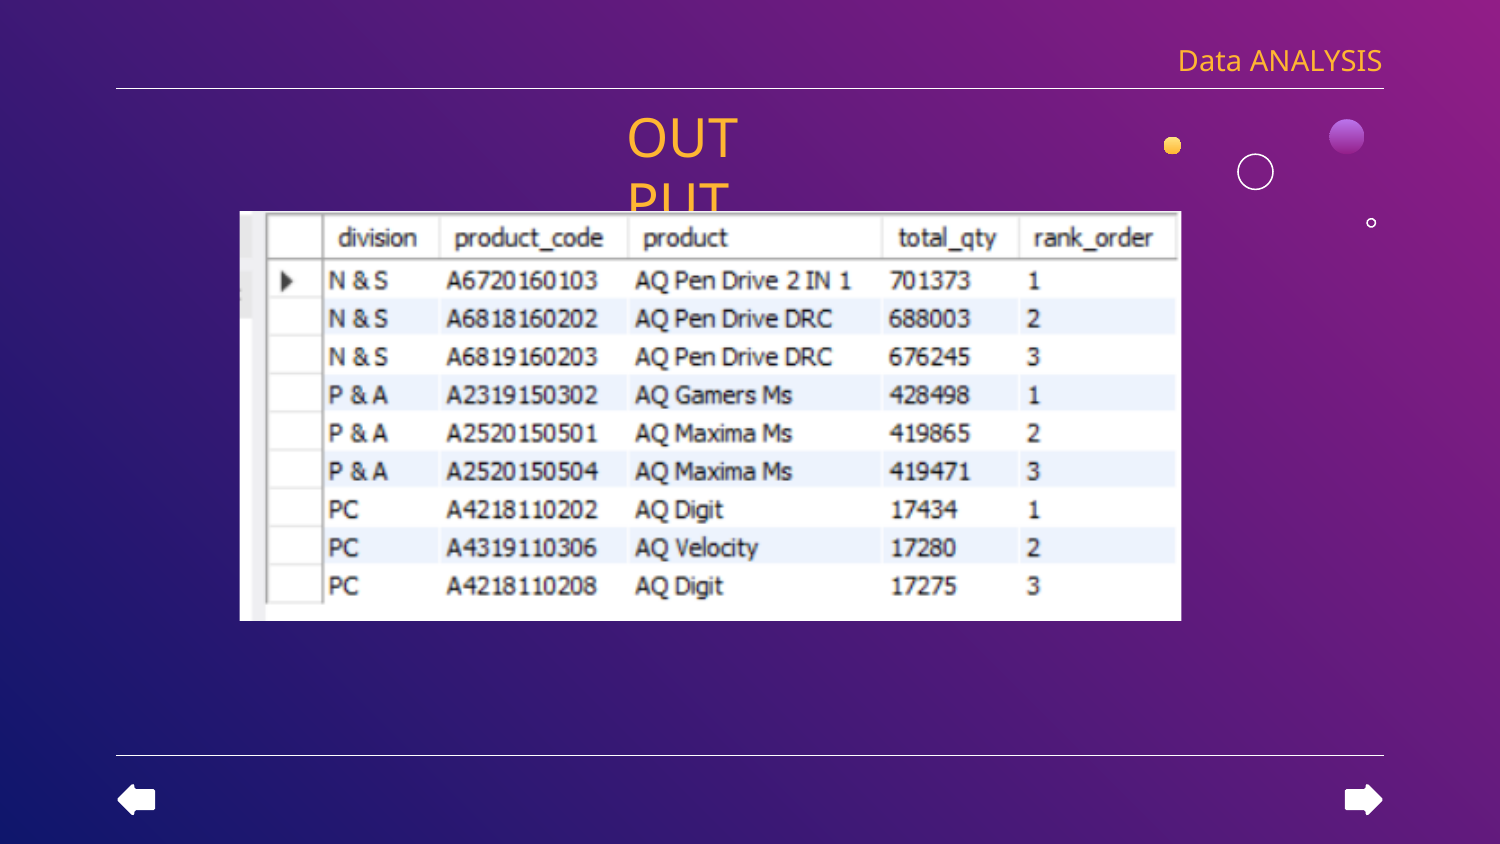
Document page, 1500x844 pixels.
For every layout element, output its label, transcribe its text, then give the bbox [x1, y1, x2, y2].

text_box Data ANALYSIS [1158, 34, 1383, 85]
text_box [1163, 136, 1182, 155]
text_box OUTPUT [611, 88, 782, 209]
text_box [117, 784, 156, 816]
text_box [1329, 119, 1365, 155]
text_box [1344, 784, 1383, 816]
picture [239, 210, 1182, 621]
